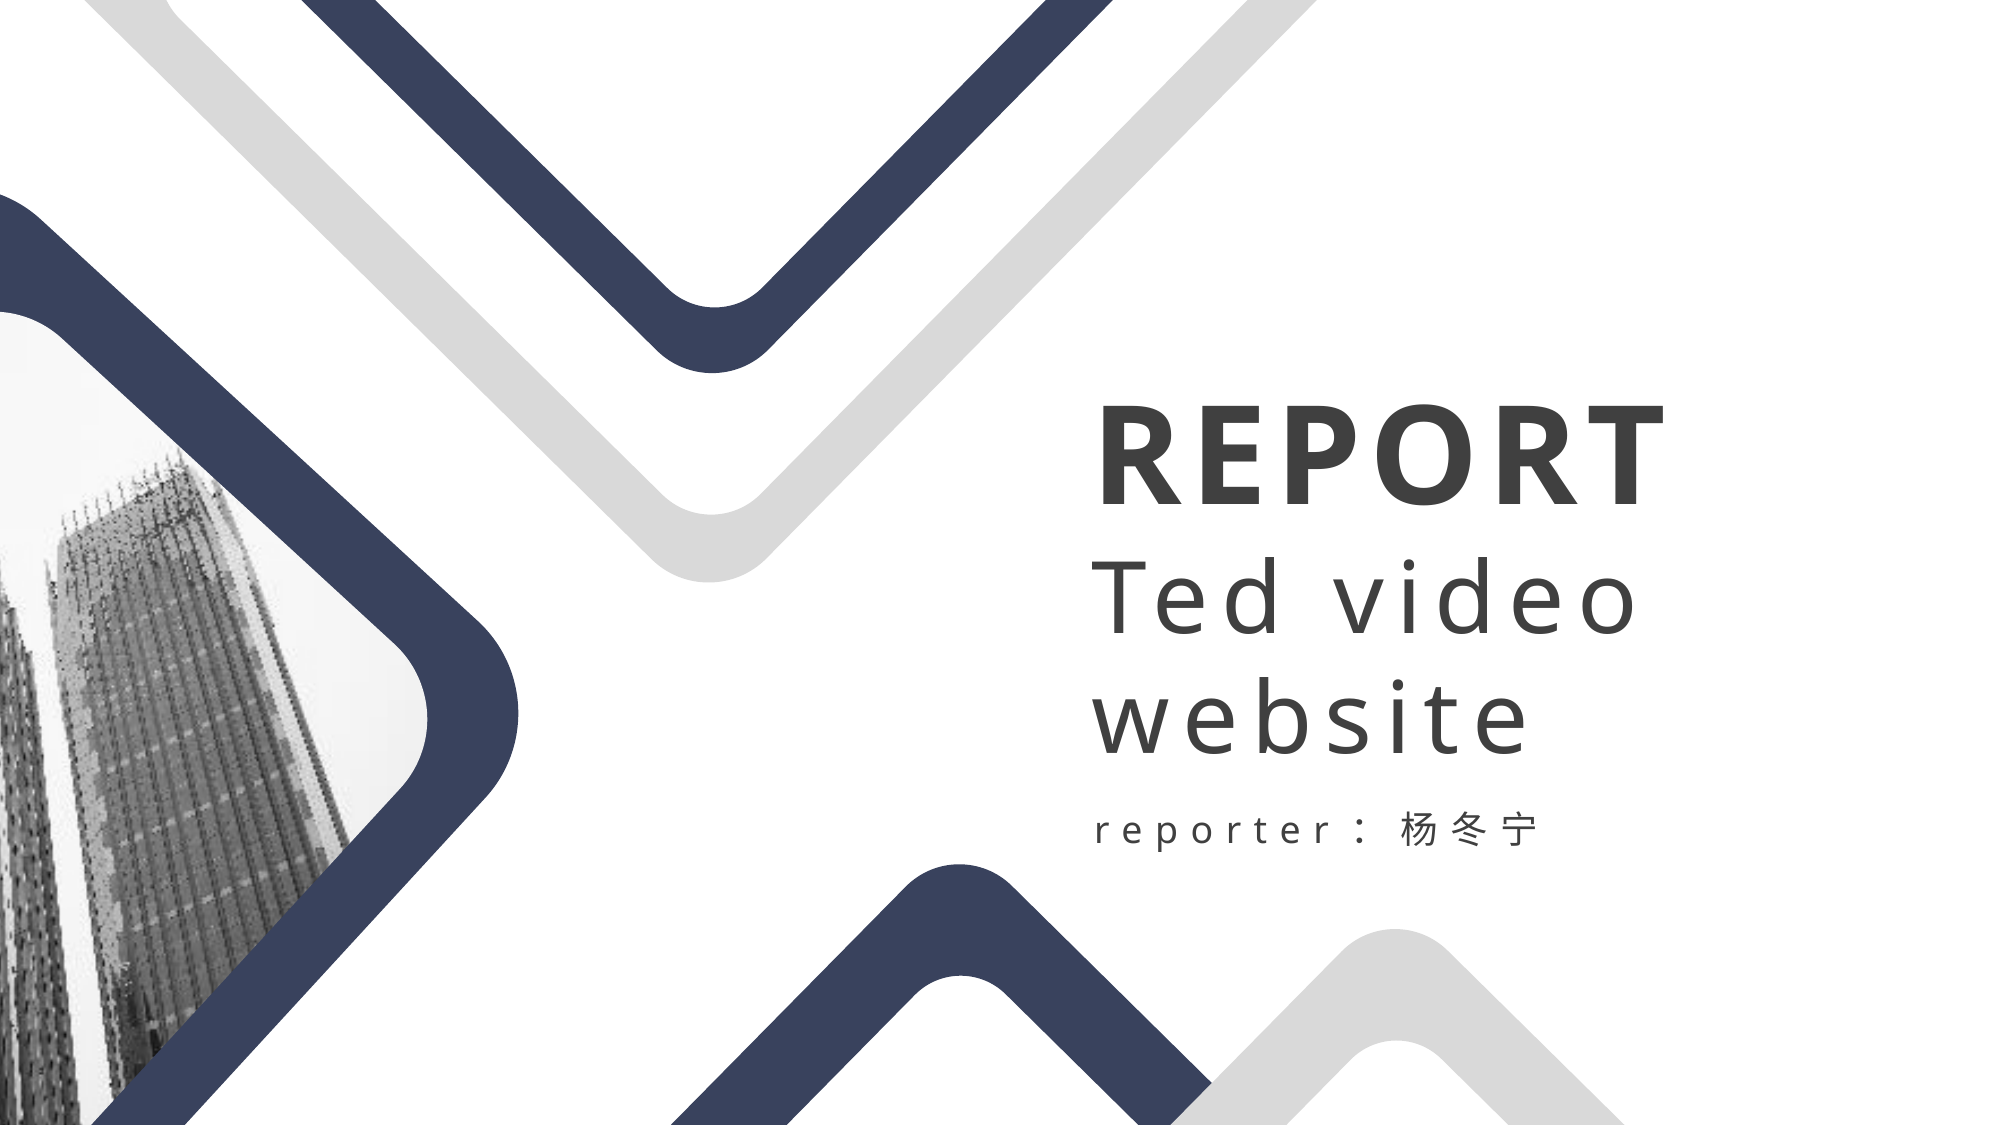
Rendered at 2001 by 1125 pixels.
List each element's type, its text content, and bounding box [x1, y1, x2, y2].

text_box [416, 972, 1735, 1125]
text_box reporter：杨冬宁 [1079, 798, 1608, 859]
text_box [340, 0, 1296, 466]
text_box REPORT [1076, 359, 2000, 526]
text_box [0, 309, 430, 1125]
text_box Ted video website [1076, 526, 2000, 781]
text_box [0, 192, 521, 1125]
